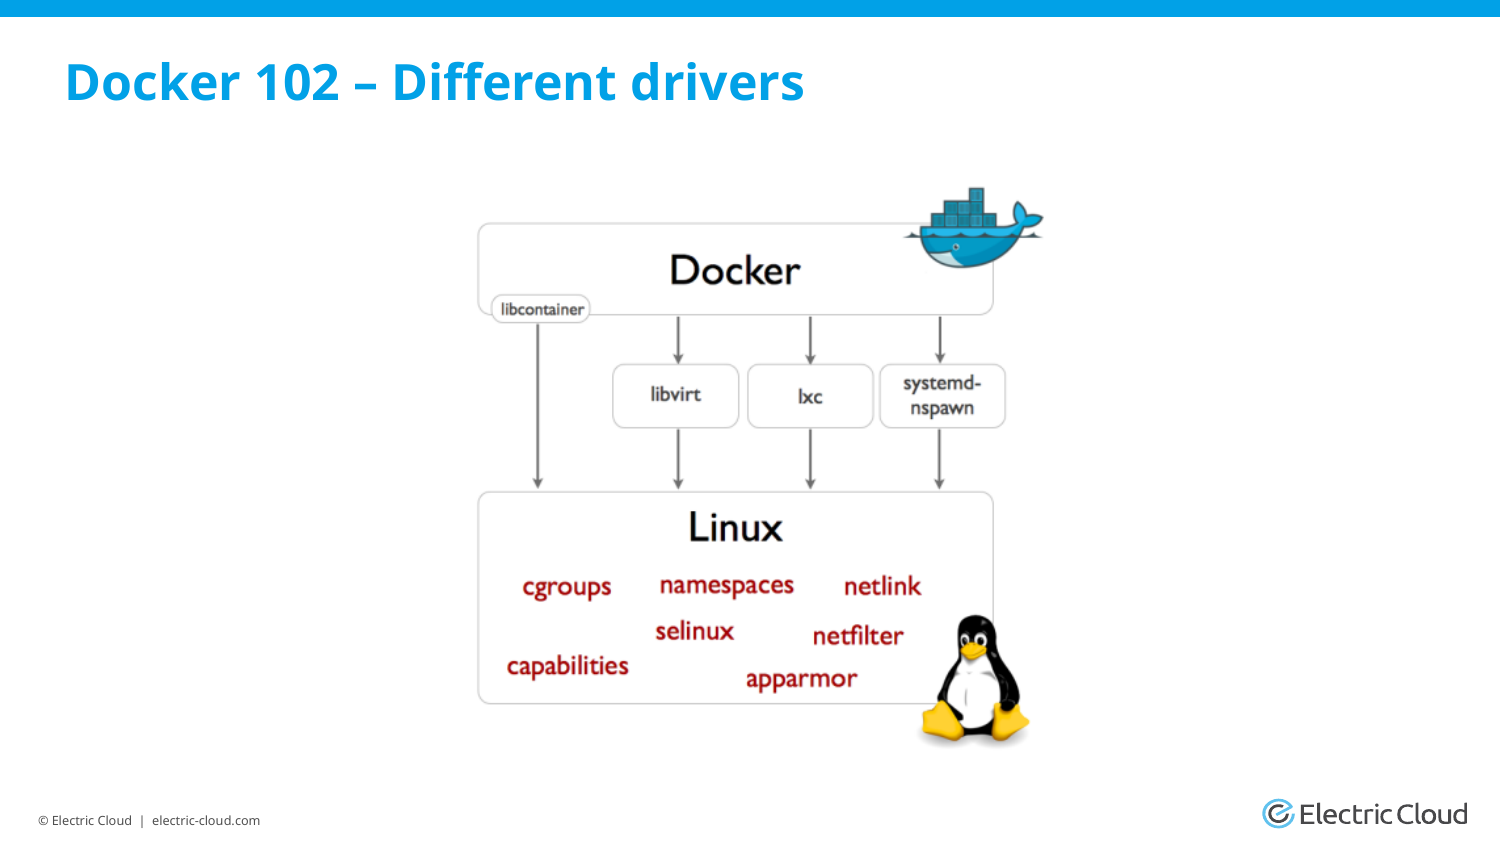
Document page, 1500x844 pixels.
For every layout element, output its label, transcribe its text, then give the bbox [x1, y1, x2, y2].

title Docker 102 – Different drivers [50, 42, 1385, 119]
picture [349, 171, 1196, 807]
